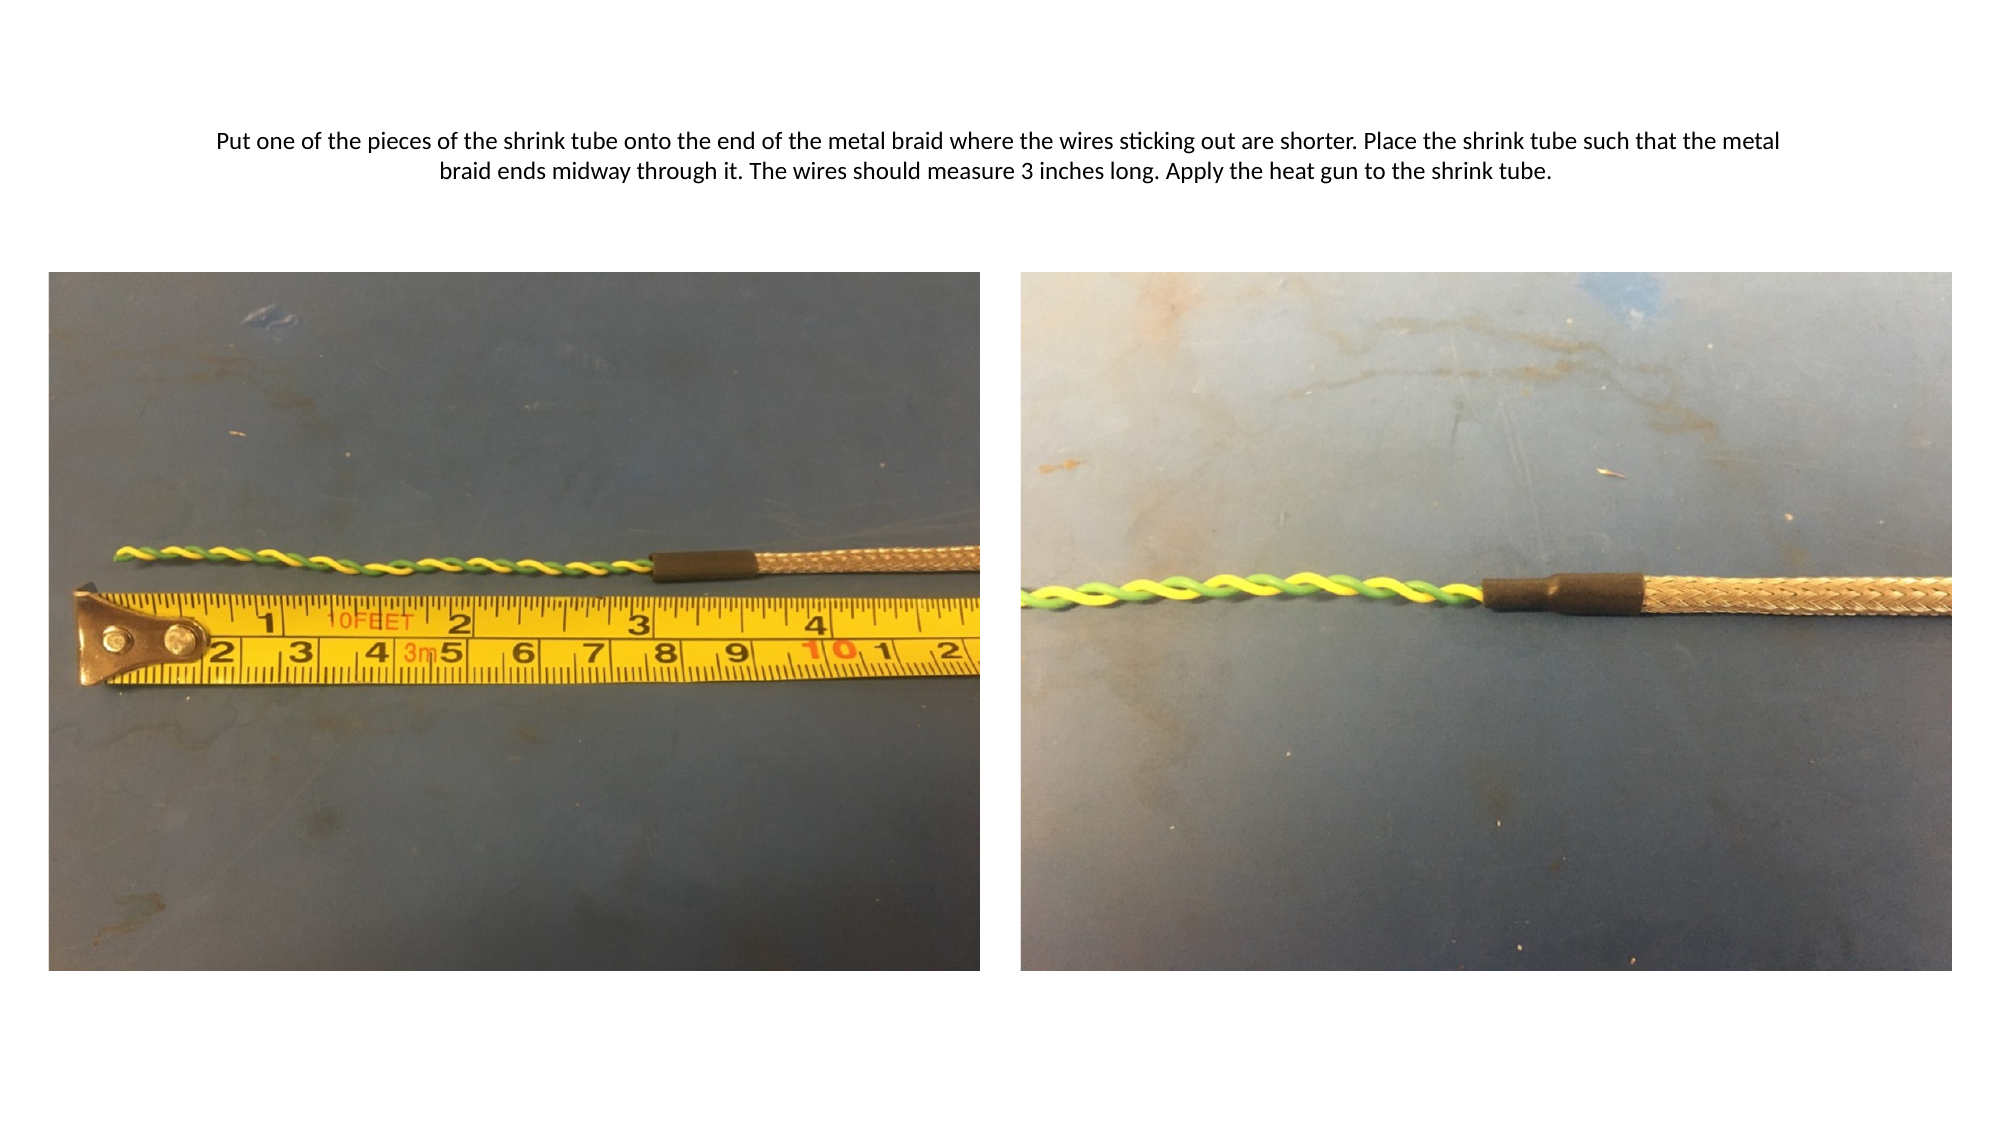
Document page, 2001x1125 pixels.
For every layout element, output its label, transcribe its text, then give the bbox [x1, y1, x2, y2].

text_box Put one of the pieces of the shrink tube onto the end of the metal braid where the wires sticking out are shorter. Place the shrink tube such that the metal braid ends midway through it. The wires should measure 3 inches long. Apply the heat gun to the shrink tube. [176, 116, 1824, 192]
picture [1022, 155, 1951, 1087]
picture [50, 155, 979, 1087]
